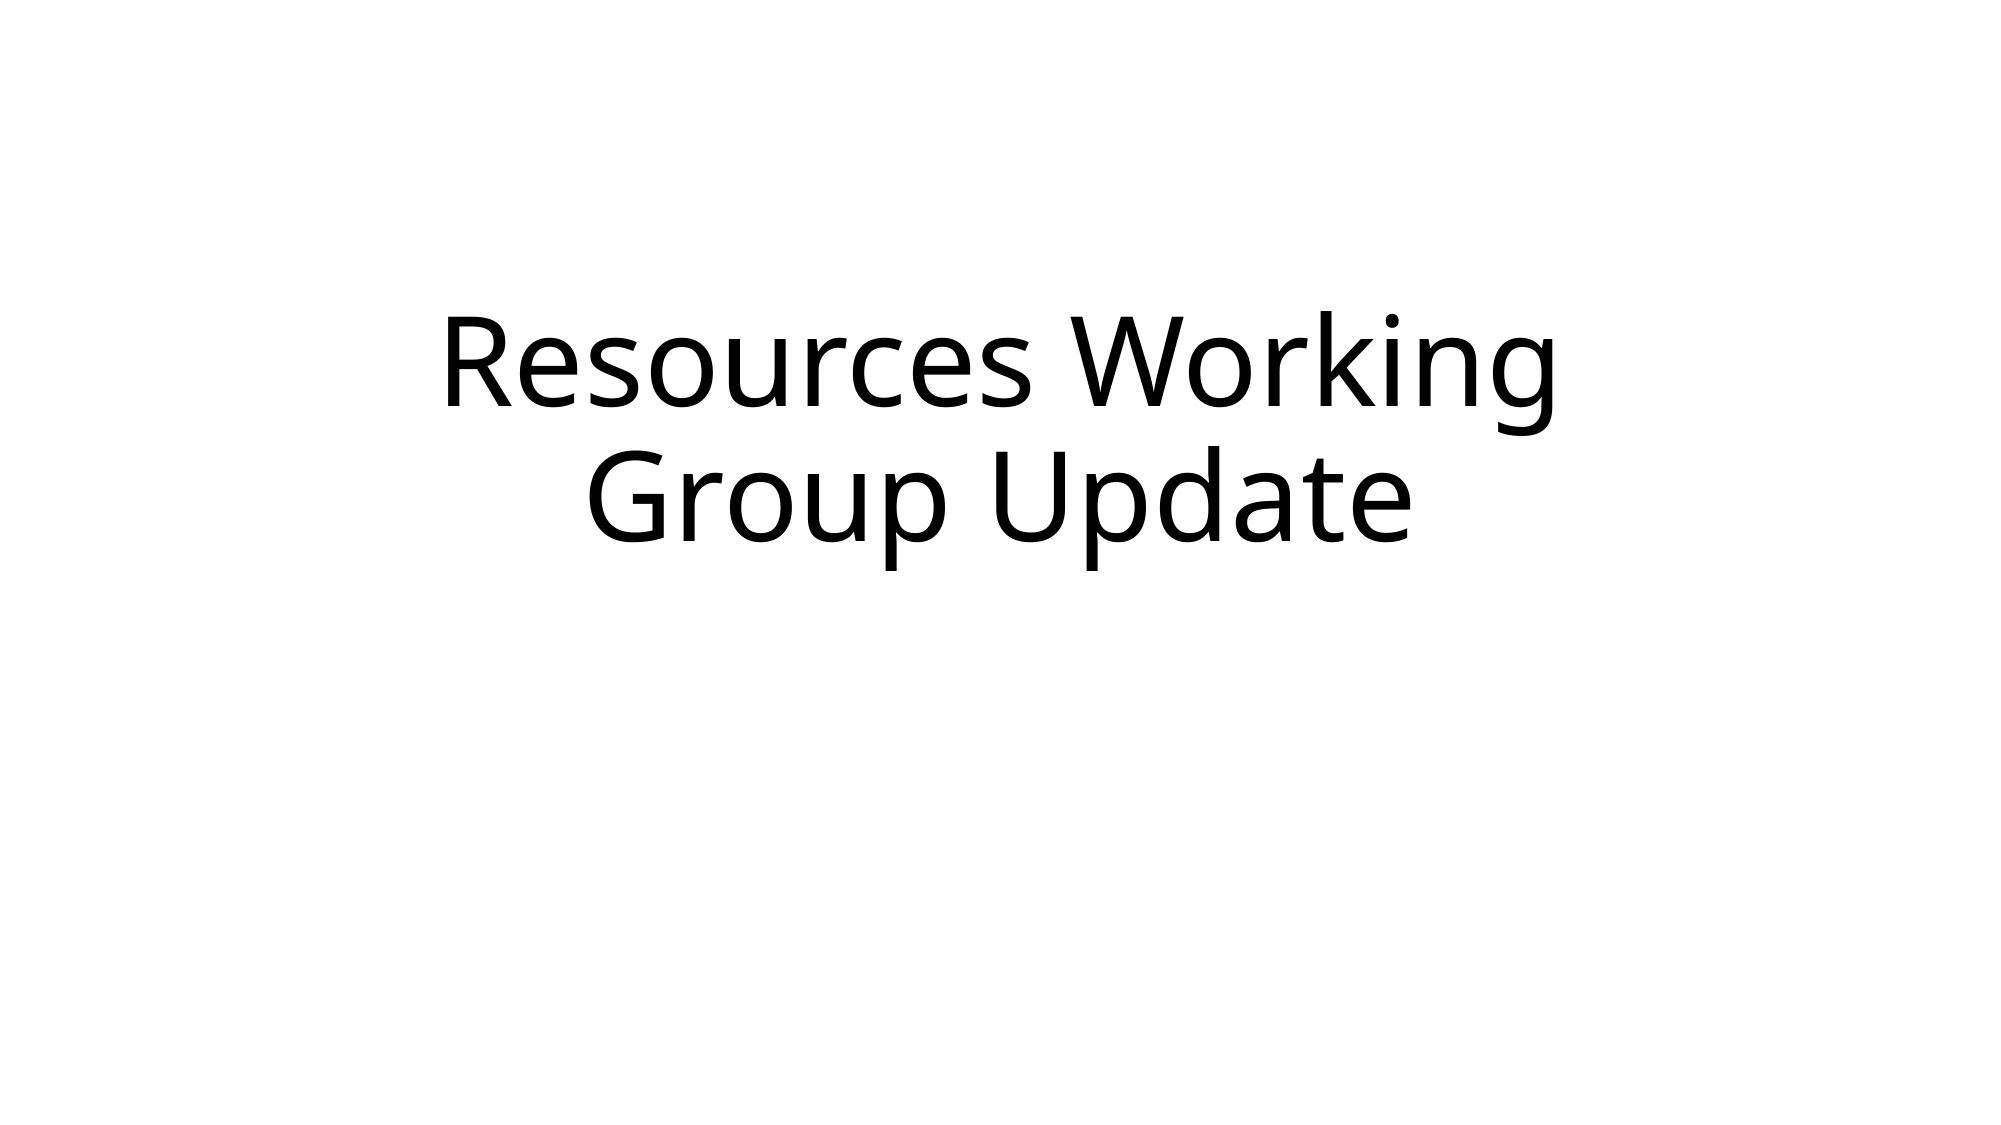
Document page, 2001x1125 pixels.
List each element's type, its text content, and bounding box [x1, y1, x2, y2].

title Resources Working Group Update [249, 184, 1750, 576]
